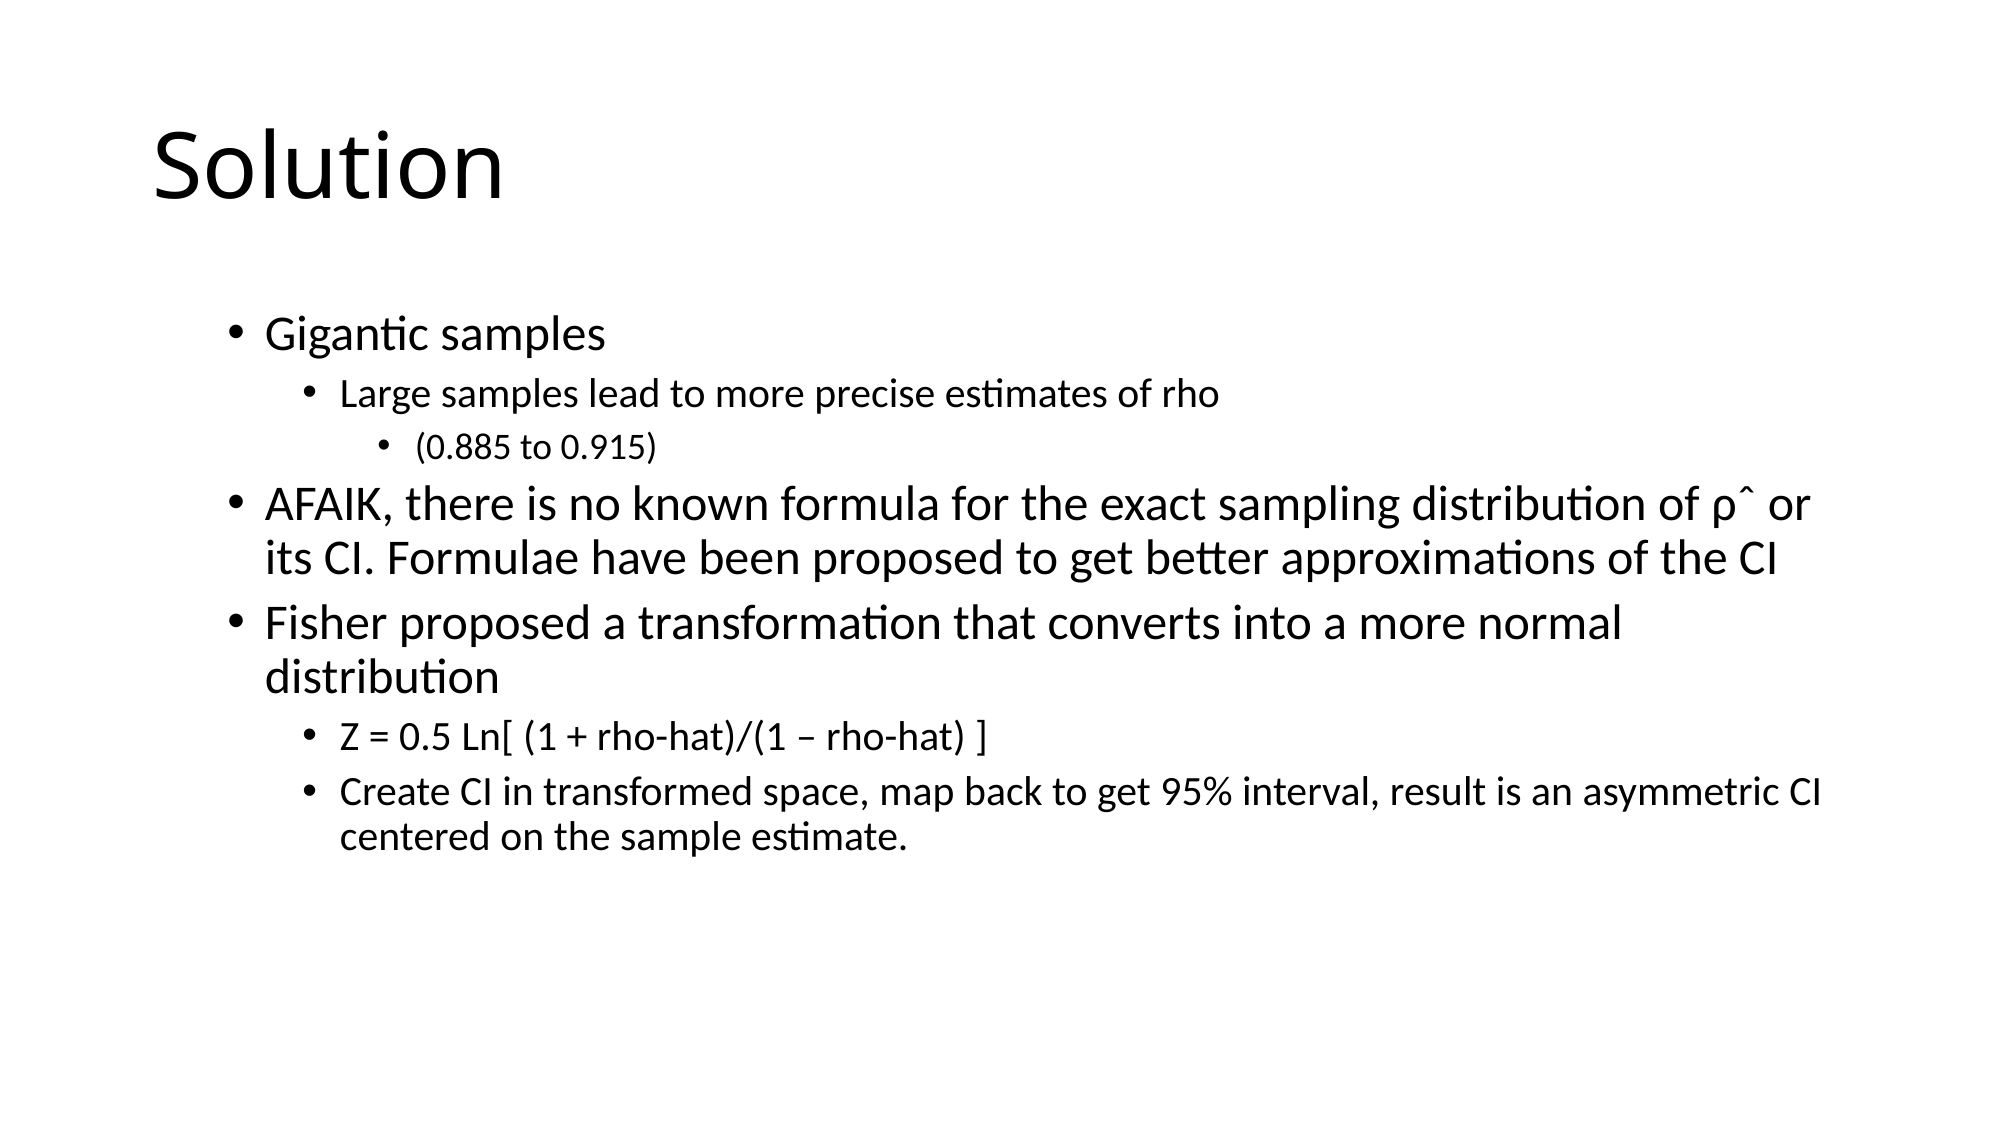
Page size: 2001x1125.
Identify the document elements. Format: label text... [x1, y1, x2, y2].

list Gigantic samples Large samples lead to more precise estimates of rho (0.885 to 0.915) AFAIK, there is no known formula for the exact sampling distribution of ρˆ or its CI. Formulae have been proposed to get better approximations of the CI Fisher proposed a transformation that converts into a more normal distribution Z = 0.5 Ln[ (1 + rho-hat)/(1 – rho-hat) ] Create CI in transformed space, map back to get 95% interval, result is an asymmetric CI centered on the sample estimate. [137, 299, 1863, 1014]
title Solution [137, 59, 1863, 278]
